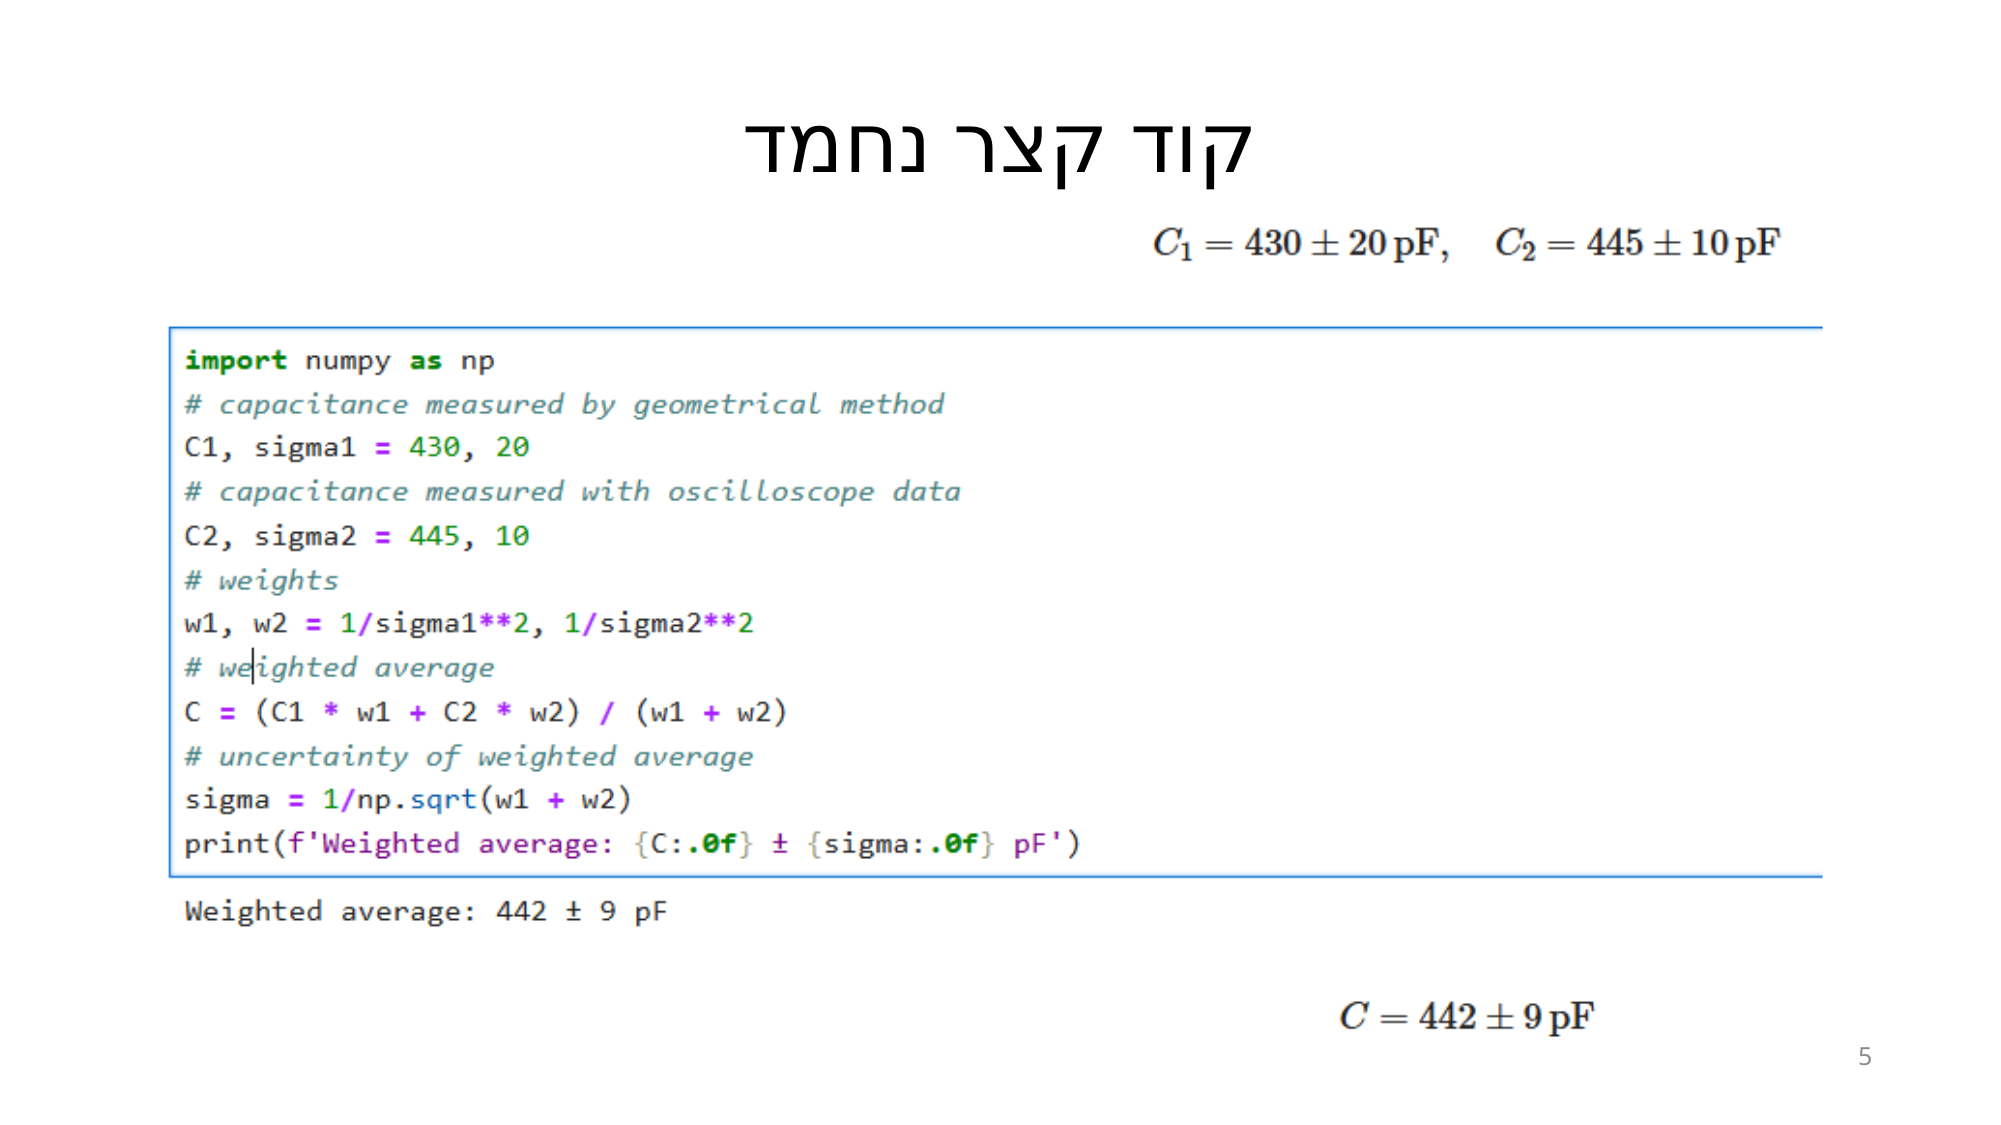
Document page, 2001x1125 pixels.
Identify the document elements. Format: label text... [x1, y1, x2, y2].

text_box קוד קצר נחמד [727, 81, 1273, 197]
picture [148, 209, 1823, 1055]
slide_number 5 [1806, 1034, 1888, 1081]
